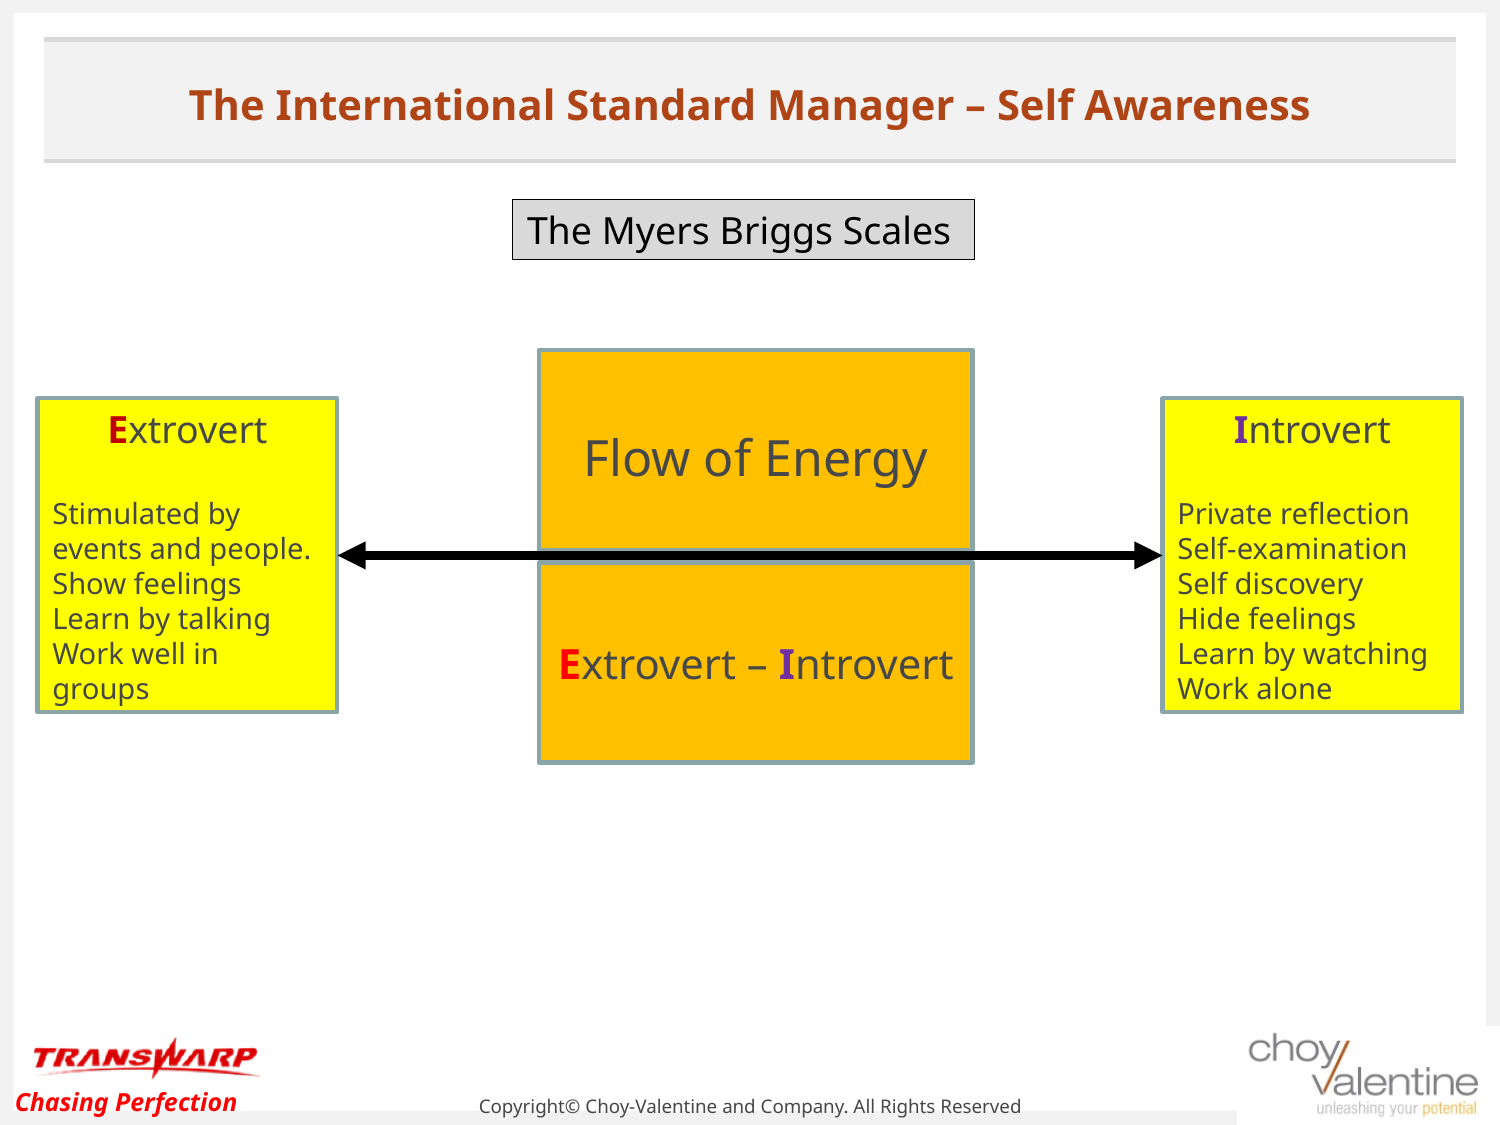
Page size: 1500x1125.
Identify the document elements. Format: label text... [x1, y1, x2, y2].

text_box Flow of Energy [537, 348, 975, 551]
picture [0, 0, 1500, 1125]
text_box The Myers Briggs Scales [512, 199, 975, 260]
text_box Extrovert – Introvert [537, 563, 975, 765]
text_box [0, 1033, 331, 1125]
text_box Introvert Private reflection Self-examination Self discovery Hide feelings Learn by watching Work alone [1160, 396, 1464, 714]
text_box Extrovert Stimulated by events and people. Show feelings Learn by talking Work well in groups [35, 396, 339, 714]
title The International Standard Manager – Self Awareness [49, 44, 1451, 163]
